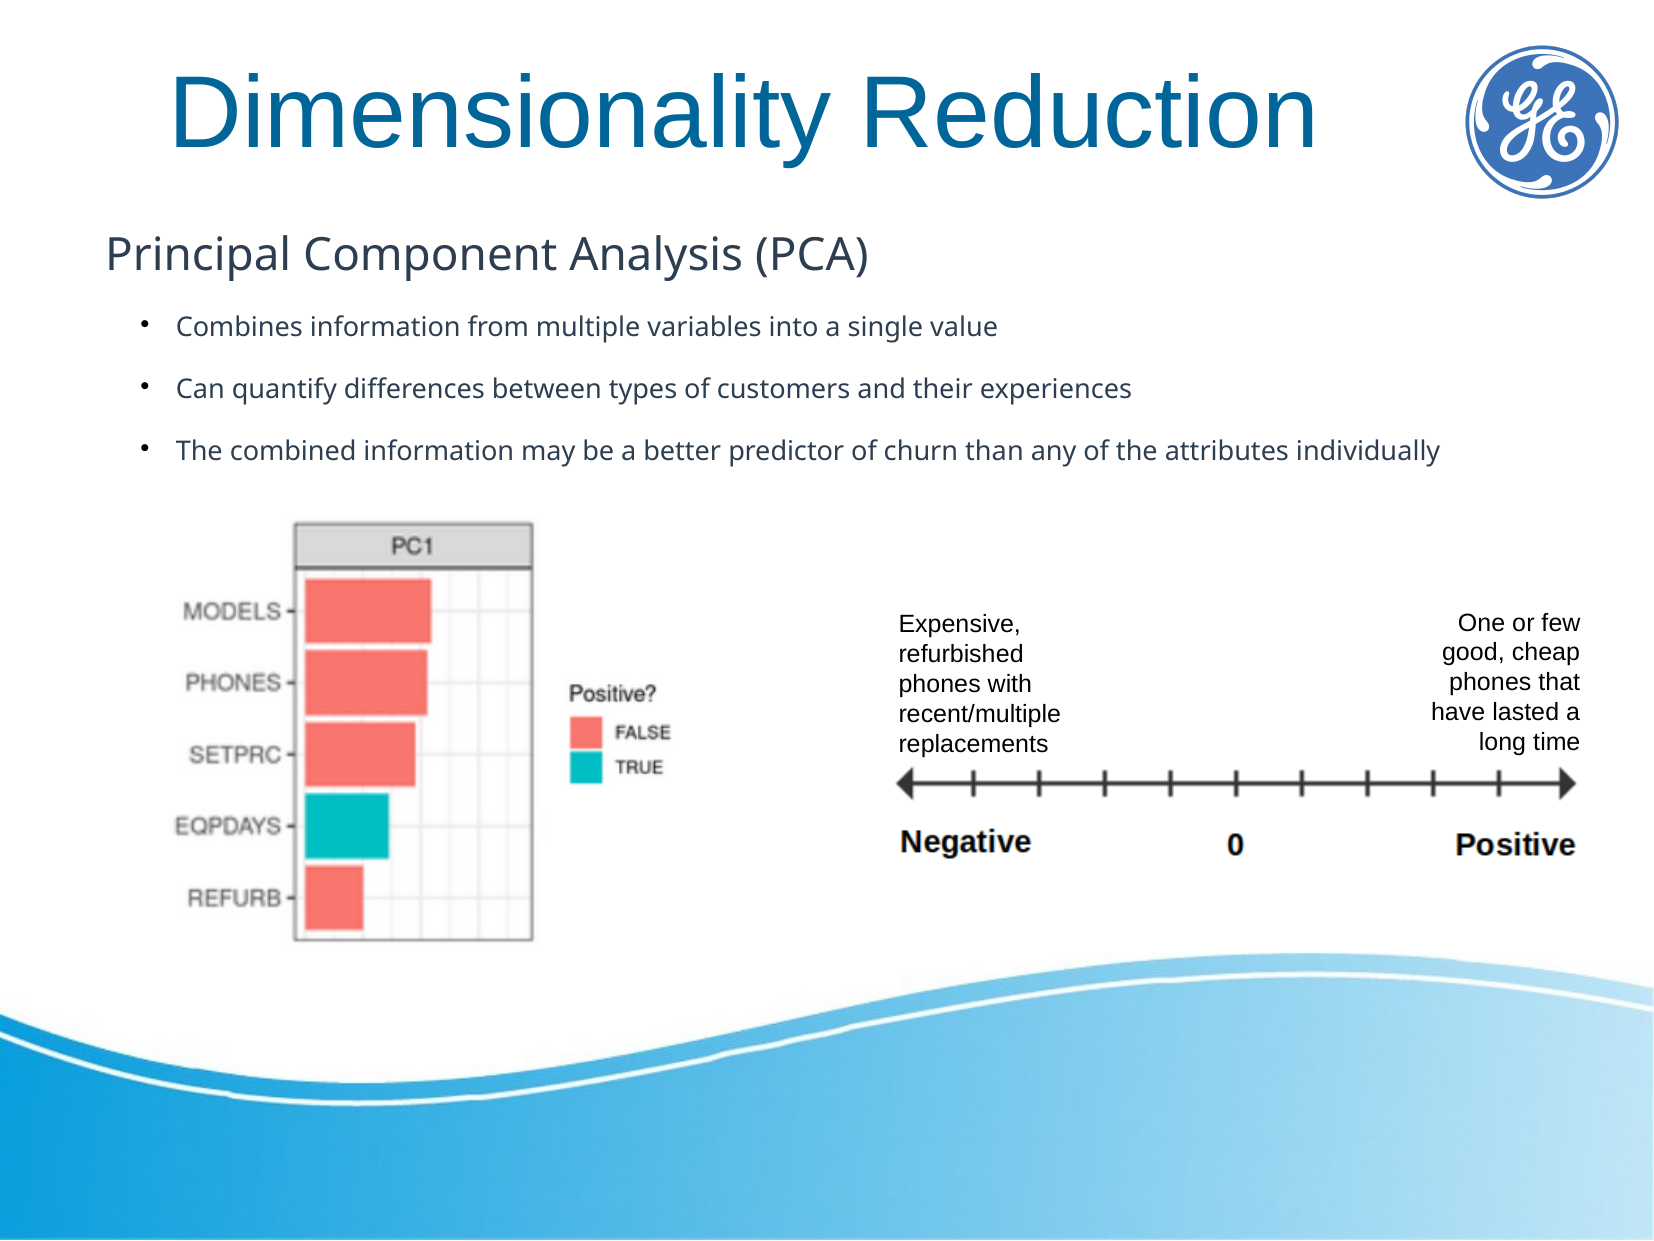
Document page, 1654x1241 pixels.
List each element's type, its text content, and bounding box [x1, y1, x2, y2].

text_box Dimensionality Reduction [0, 2, 1488, 210]
text_box One or few good, cheap phones that have lasted a long time [1400, 598, 1596, 782]
picture [883, 753, 1591, 877]
text_box Expensive, refurbished phones with recent/multiple replacements [883, 600, 1079, 753]
picture [0, 509, 1654, 1240]
text_box Principal Component Analysis (PCA) Combines information from multiple variables into a single value Can quantify differences between types of customers and their experiences The combined information may be a better predictor of churn than any of the attributes individually [105, 224, 1545, 480]
picture [1464, 44, 1621, 201]
